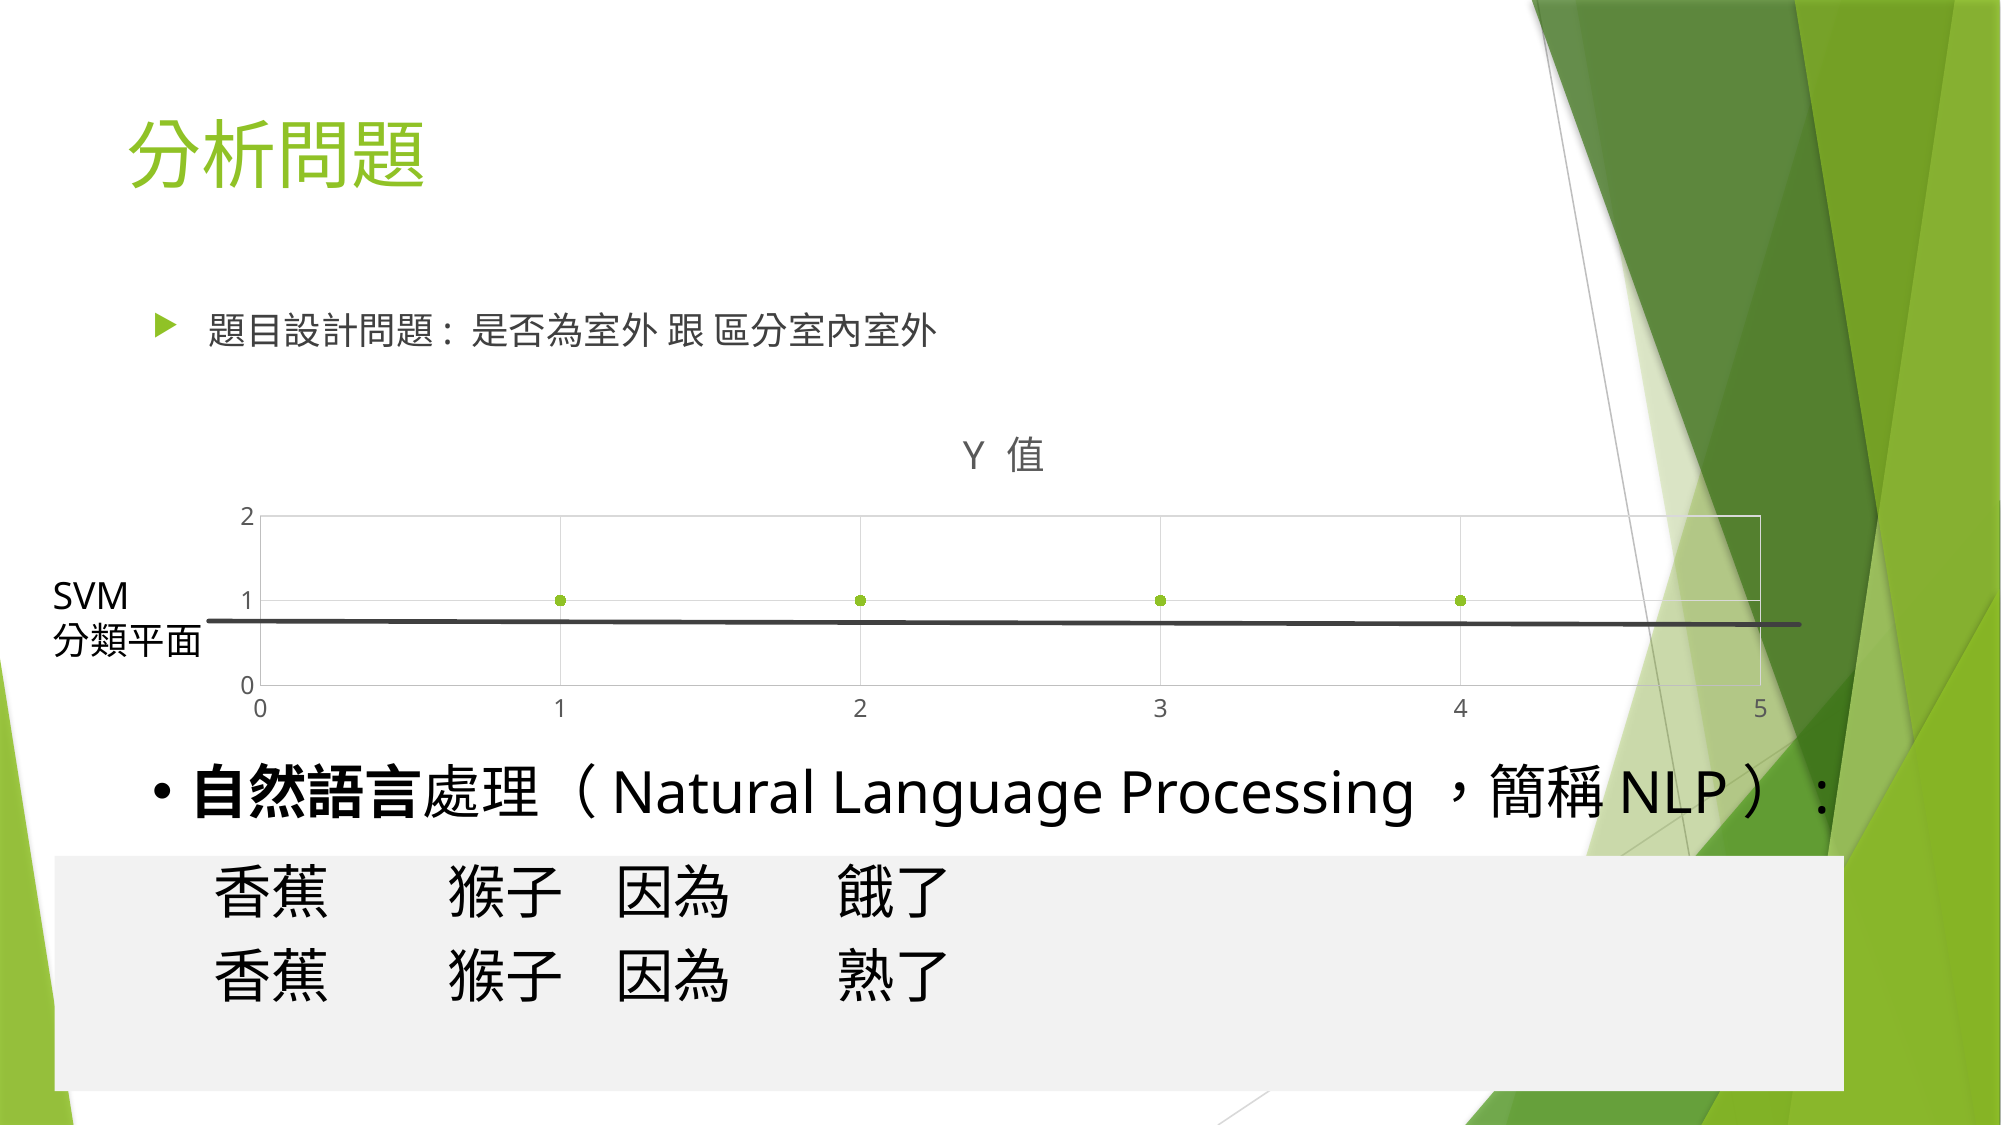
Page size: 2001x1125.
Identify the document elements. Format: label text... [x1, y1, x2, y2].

title 分析問題 [111, 99, 1522, 317]
text_box SVM 分類平面 [37, 565, 199, 670]
list 題目設計問題: 是否為室外 跟 區分室內室外 [137, 299, 1816, 420]
text_box 自然語言處理（Natural Language Processing，簡稱NLP）: [137, 755, 1878, 1000]
text_box 香蕉 猴子 因為 餓了 香蕉 猴子 因為 熟了 [54, 855, 1844, 1092]
chart [205, 397, 1803, 733]
